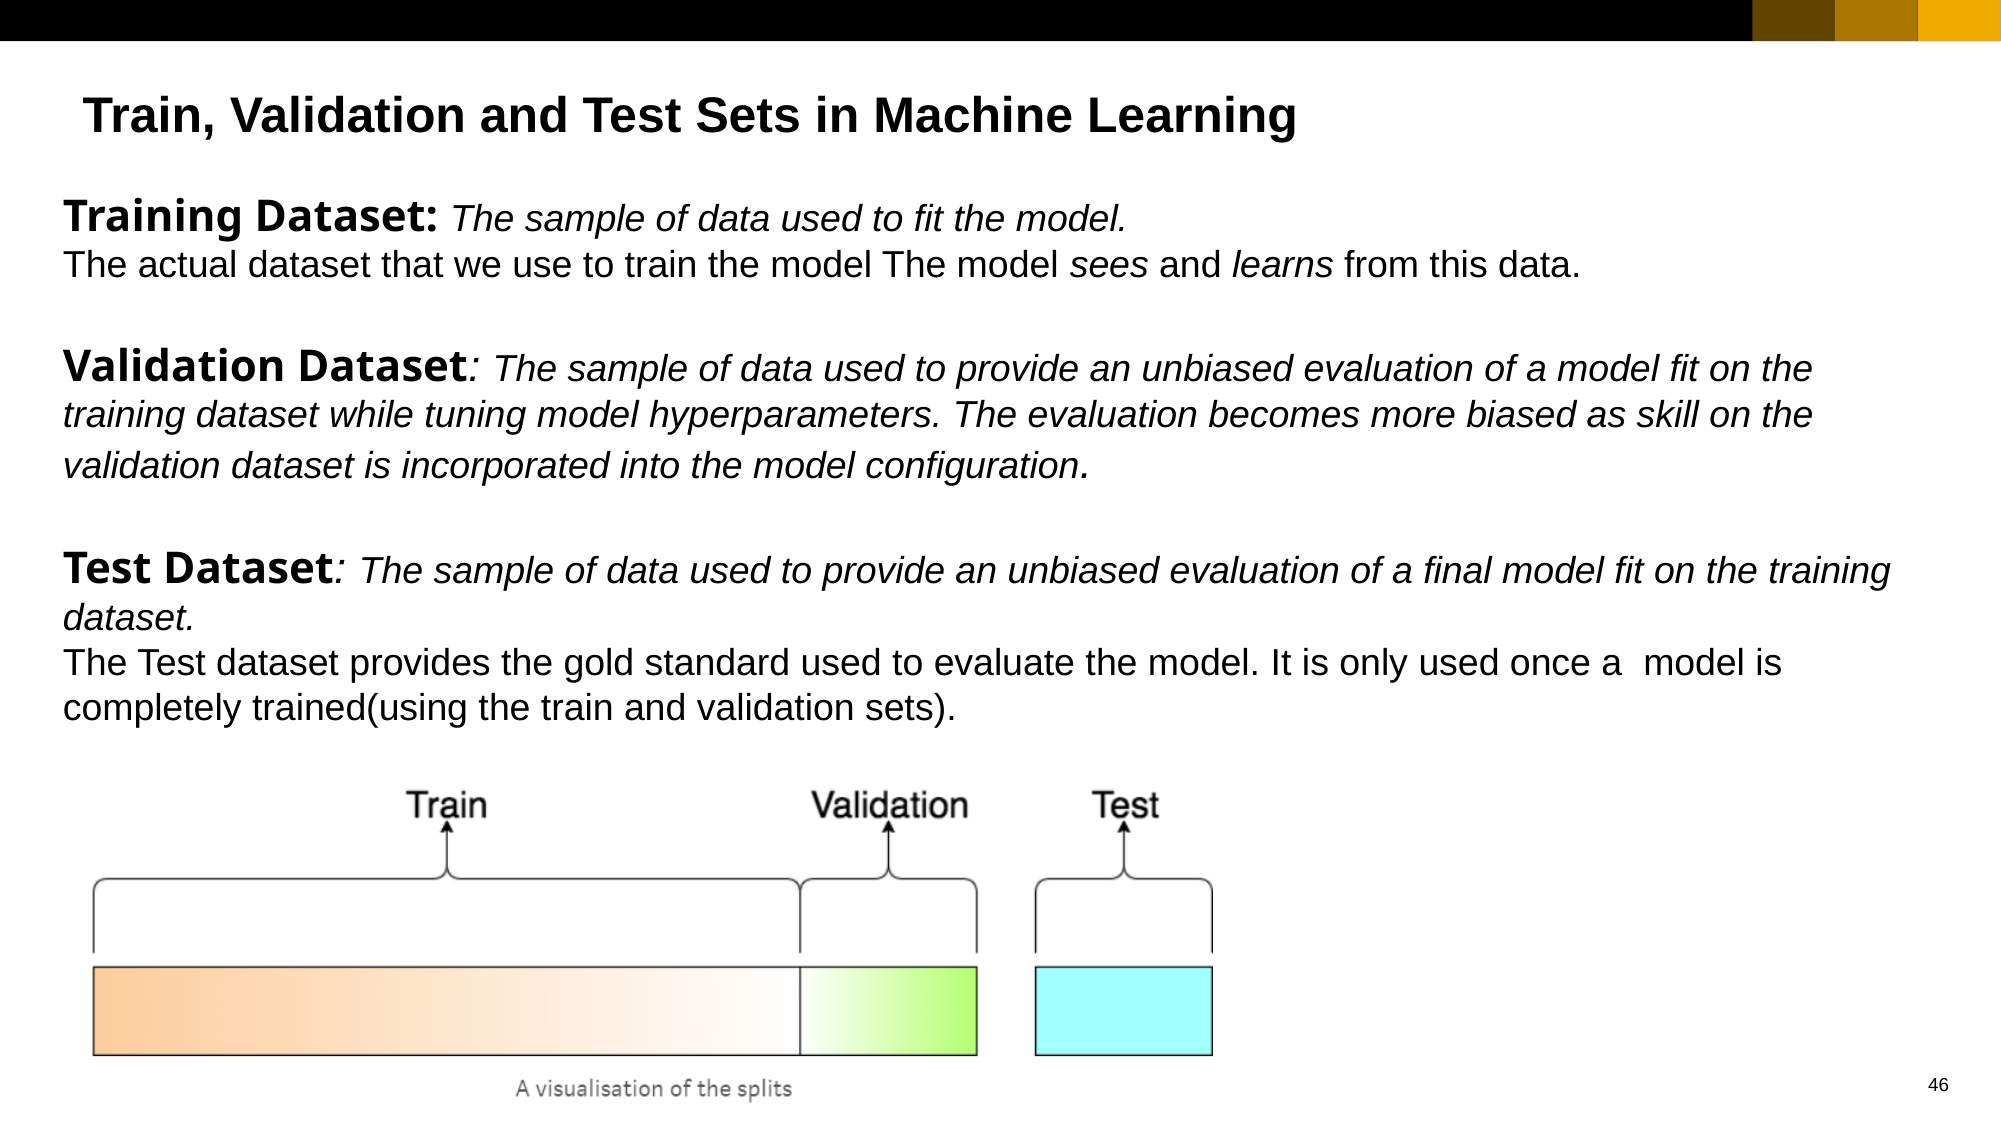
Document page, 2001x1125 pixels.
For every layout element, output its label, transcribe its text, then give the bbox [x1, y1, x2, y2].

title Train, Validation and Test Sets in Machine Learning [82, 82, 1918, 144]
text_box Training Dataset: The sample of data used to fit the model. The actual dataset that we use to train the model The model sees and learns from this data. Validation Dataset: The sample of data used to provide an unbiased evaluation of a model fit on the training dataset while tuning model hyperparameters. The evaluation becomes more biased as skill on the validation dataset is incorporated into the model configuration. Test Dataset: The sample of data used to provide an unbiased evaluation of a final model fit on the training dataset. The Test dataset provides the gold standard used to evaluate the model. It is only used once a model is completely trained(using the train and validation sets). [48, 180, 1918, 736]
picture [59, 740, 1213, 1112]
